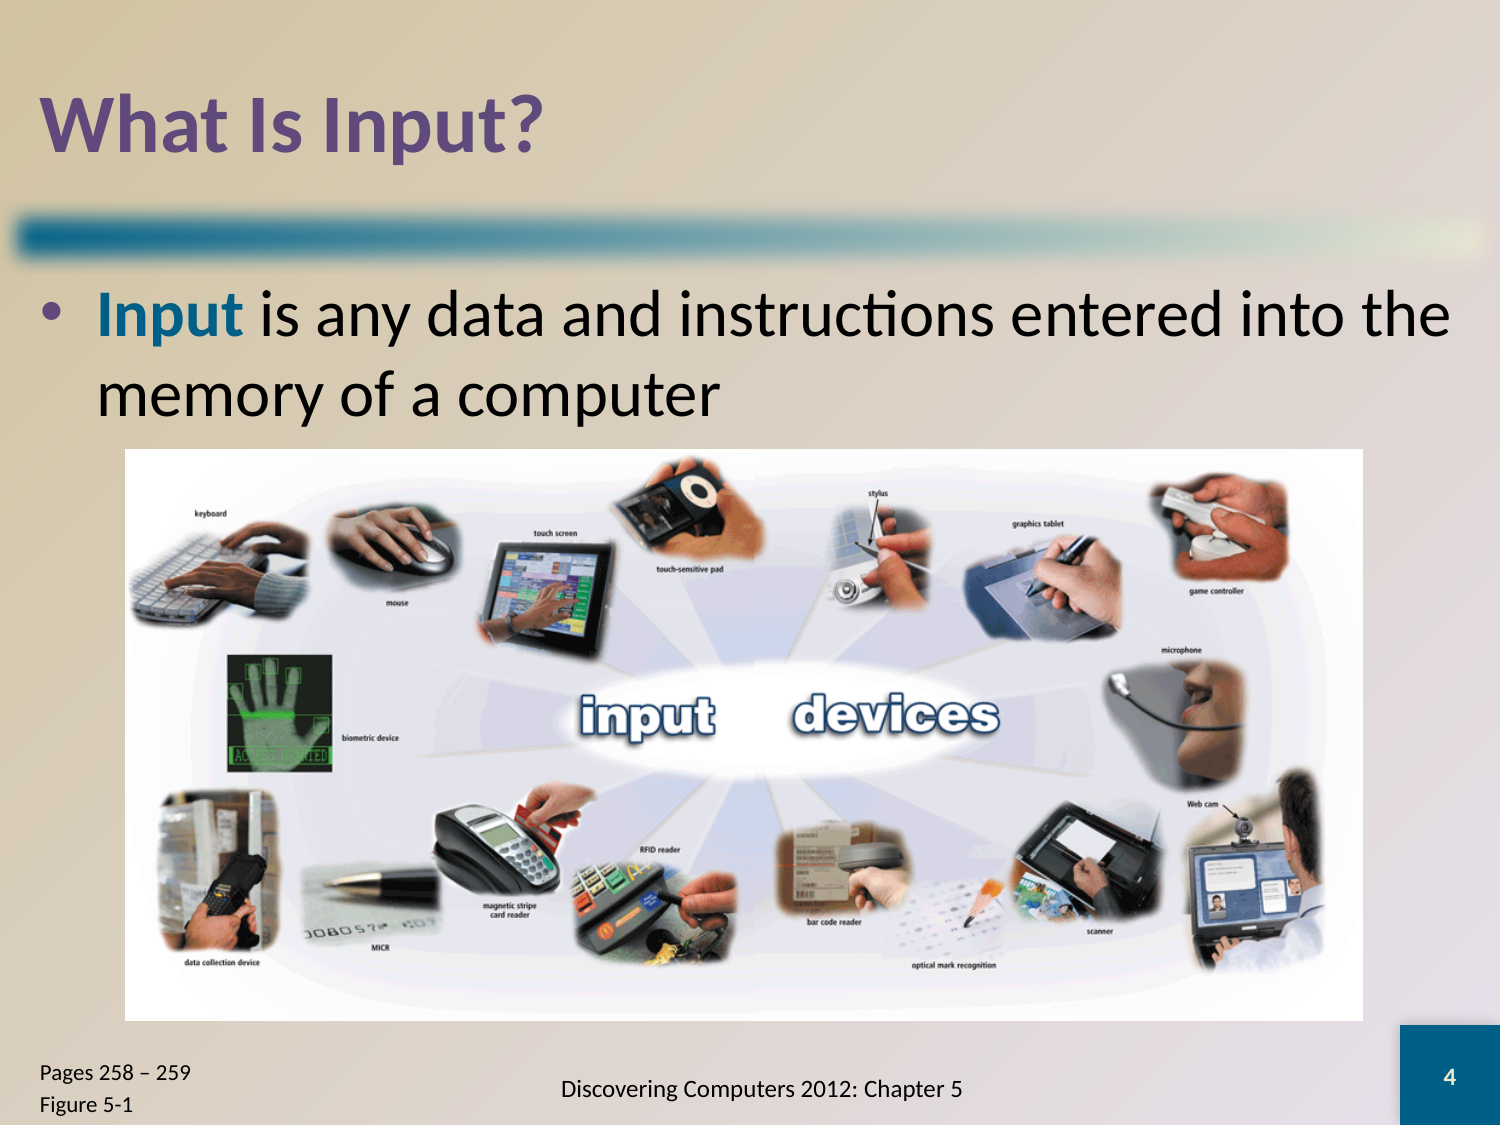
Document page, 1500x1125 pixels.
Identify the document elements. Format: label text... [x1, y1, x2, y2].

list Pages 258 – 259 Figure 5-1 [24, 1050, 300, 1125]
slide_number 4 [1400, 1025, 1500, 1125]
picture [124, 449, 1363, 1021]
title What Is Input? [24, 24, 1475, 213]
list Input is any data and instructions entered into the memory of a computer [24, 262, 1475, 1025]
footer Discovering Computers 2012: Chapter 5 [450, 1050, 1075, 1125]
